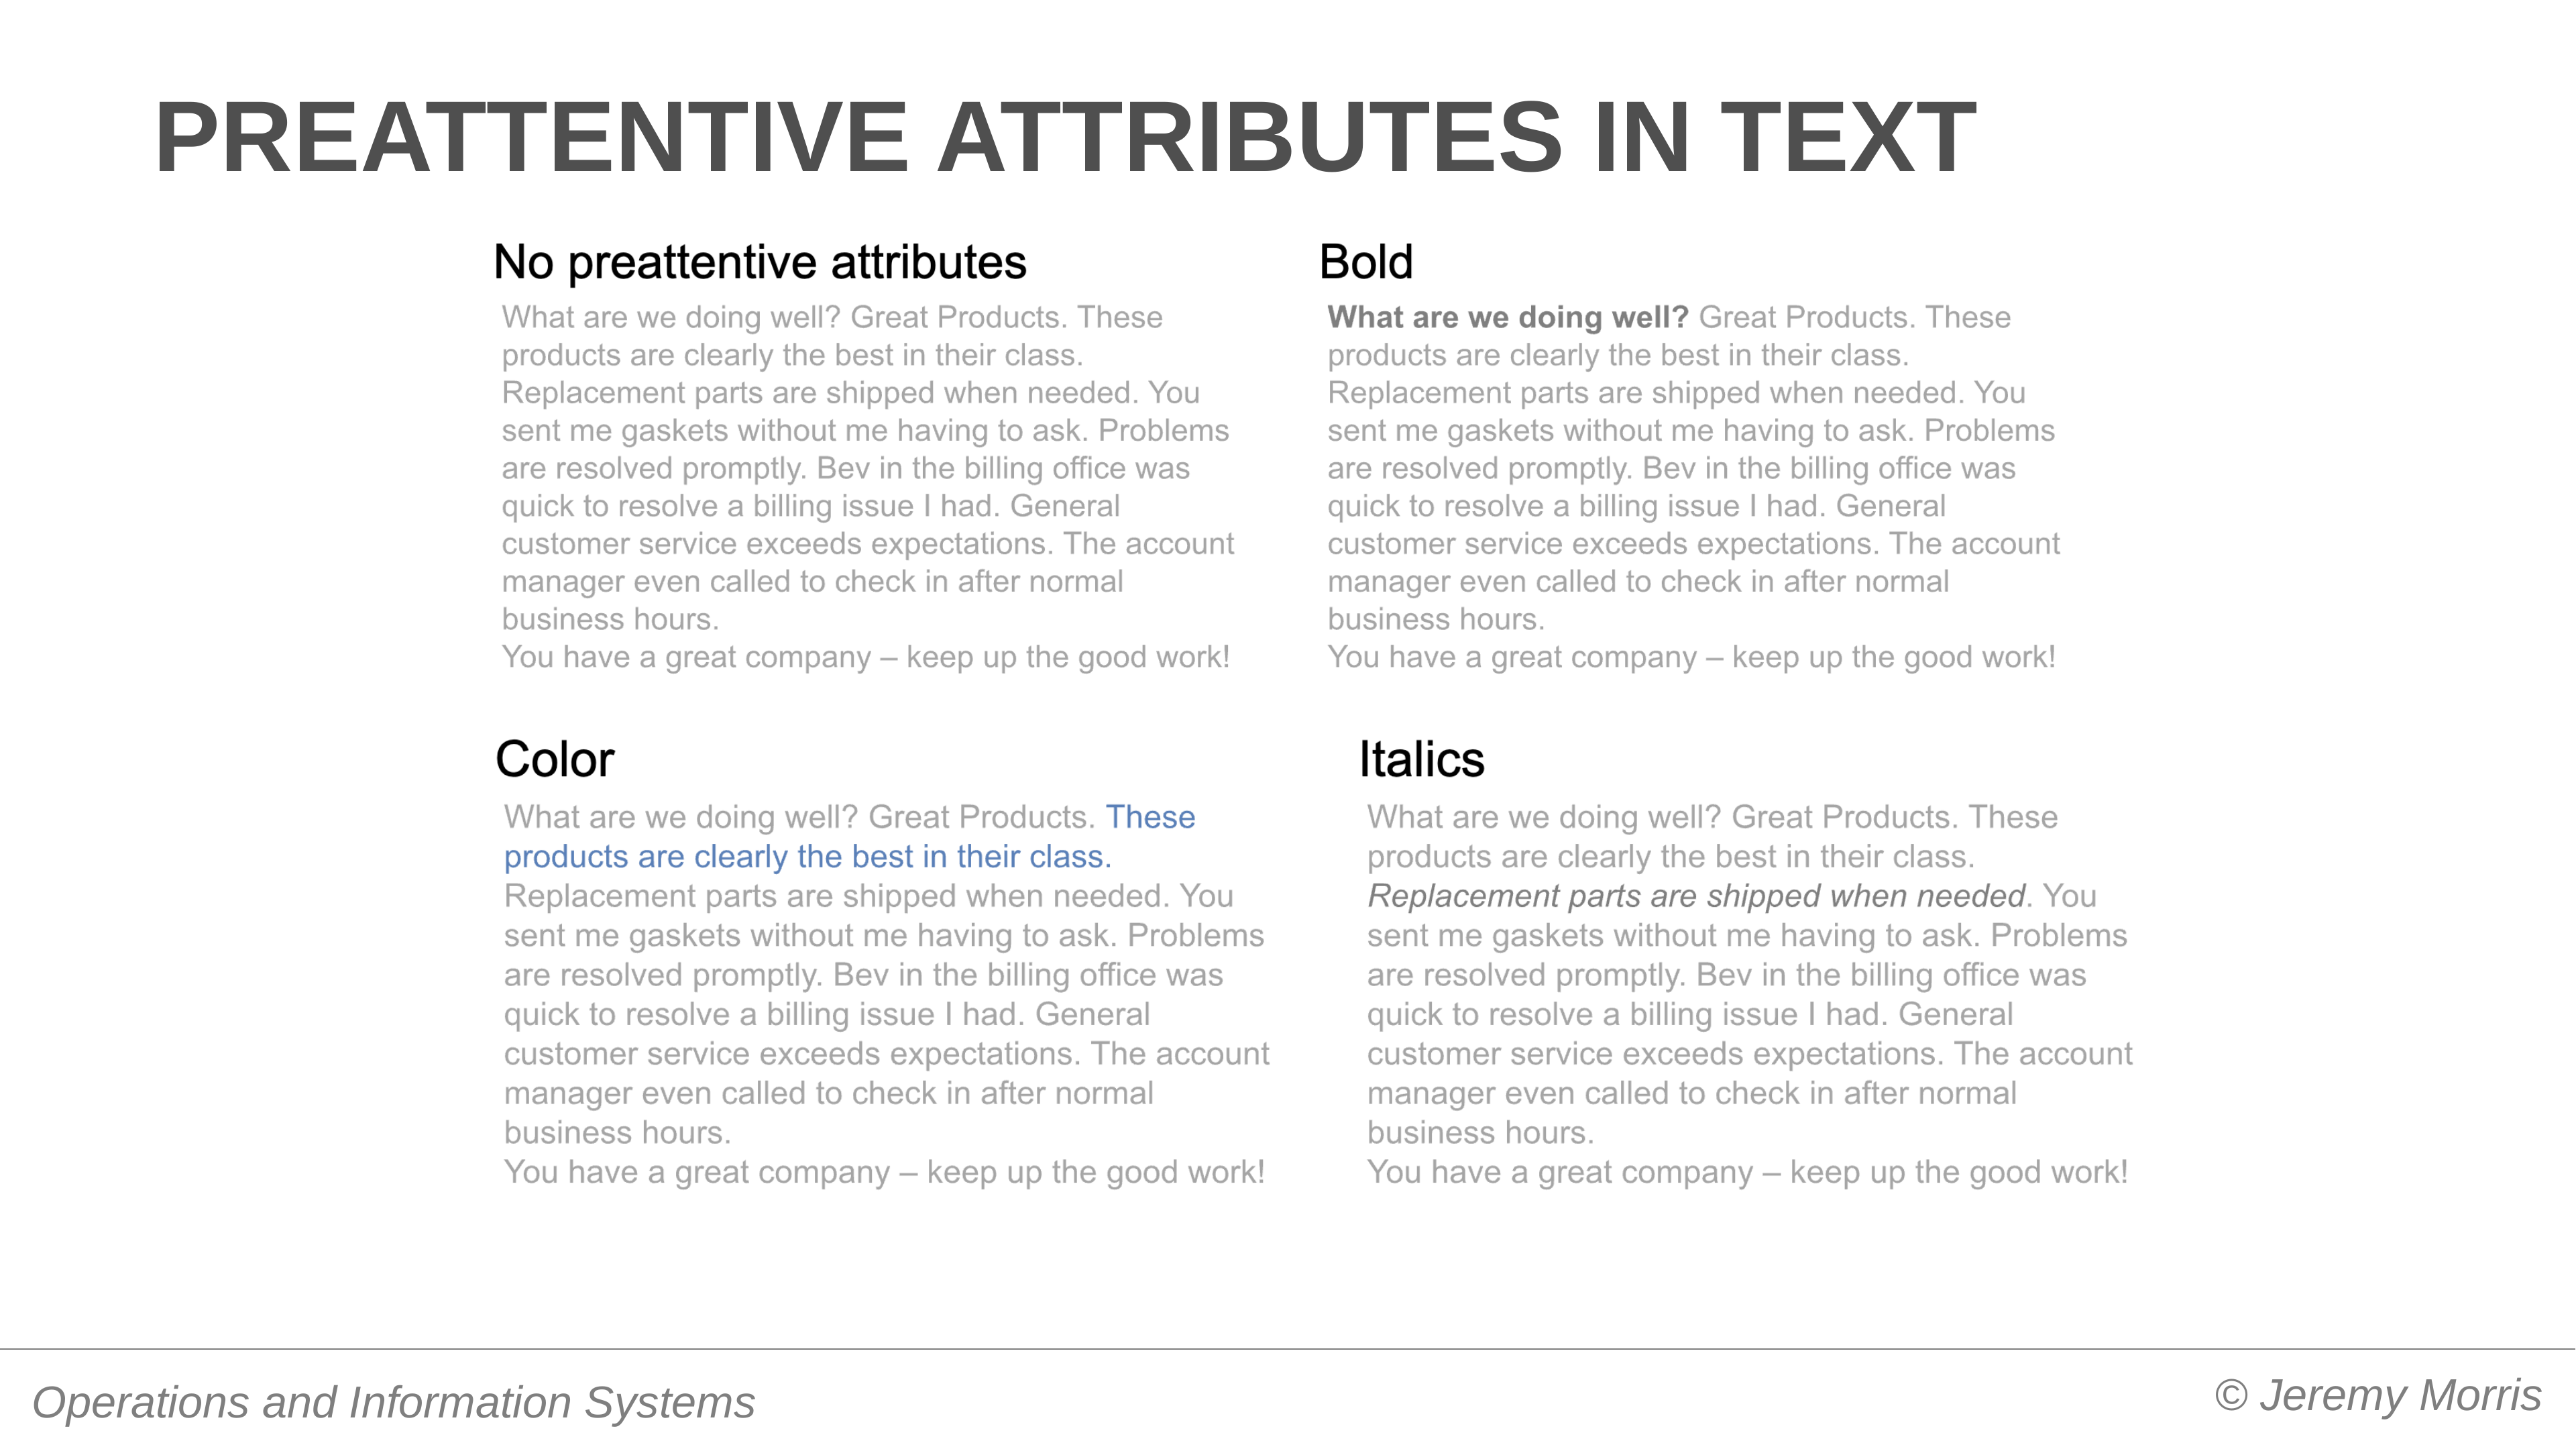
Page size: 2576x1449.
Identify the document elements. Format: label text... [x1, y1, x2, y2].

picture [486, 229, 2089, 693]
picture [486, 717, 2162, 1220]
title Preattentive attributes in text [128, 53, 2447, 204]
